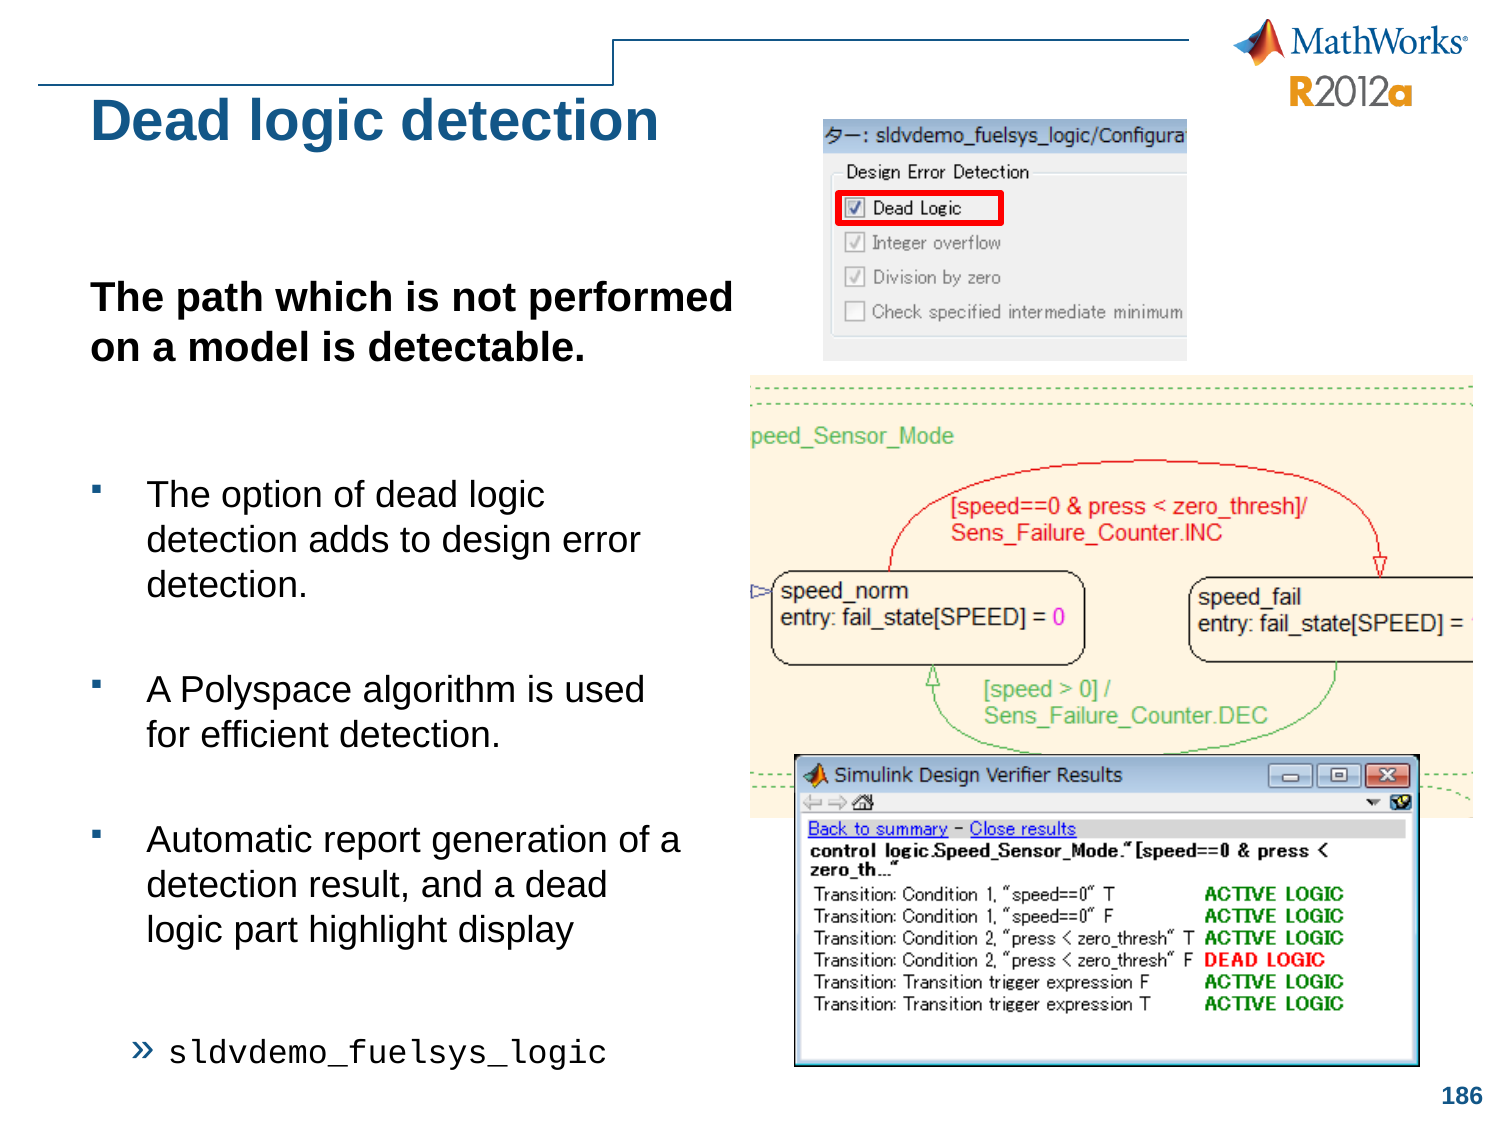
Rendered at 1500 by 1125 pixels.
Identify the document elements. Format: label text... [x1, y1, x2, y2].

picture [823, 119, 1187, 361]
title Dead logic detection [75, 75, 1238, 238]
list The option of dead logic detection adds to design error detection. A Polyspace algorithm is used for efficient detection. Automatic report generation of a detection result, and a dead logic part highlight display [75, 462, 700, 988]
picture [749, 374, 1474, 1068]
list sldvdemo_fuelsys_logic [115, 990, 647, 1079]
picture [1226, 7, 1483, 109]
list The path which is not performed on a model is detectable. [75, 262, 750, 400]
